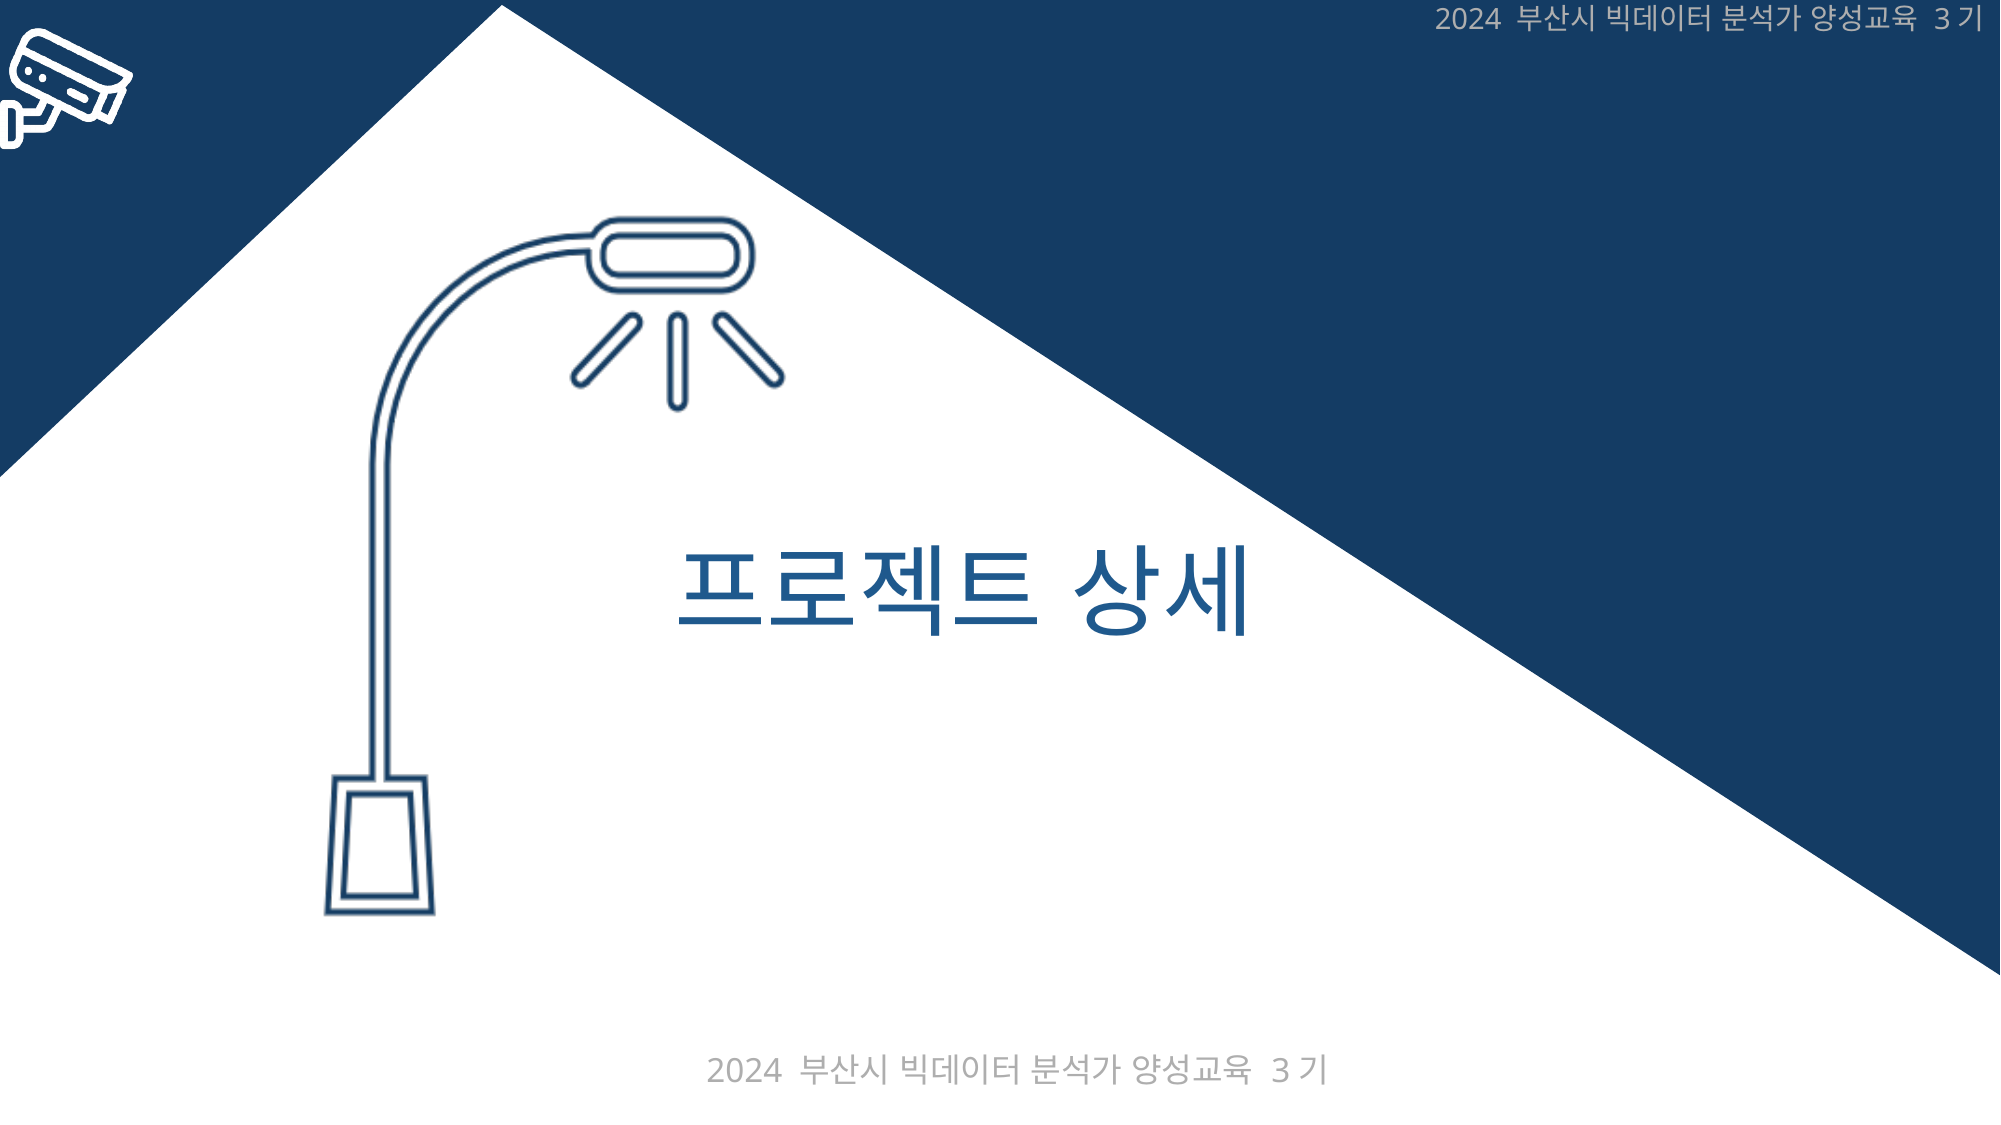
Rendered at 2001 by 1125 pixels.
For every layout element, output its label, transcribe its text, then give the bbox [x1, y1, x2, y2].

text_box 2024 부산시 빅데이터 분석가 양성교육 3기 [516, 1041, 1520, 1097]
text_box [502, 0, 2000, 976]
picture [0, 2, 161, 159]
text_box 프로젝트 상세 [913, 521, 1376, 657]
text_box 2024 부산시 빅데이터 분석가 양성교육 3기 [996, 0, 2000, 44]
picture [194, 189, 909, 945]
text_box [0, 0, 508, 478]
